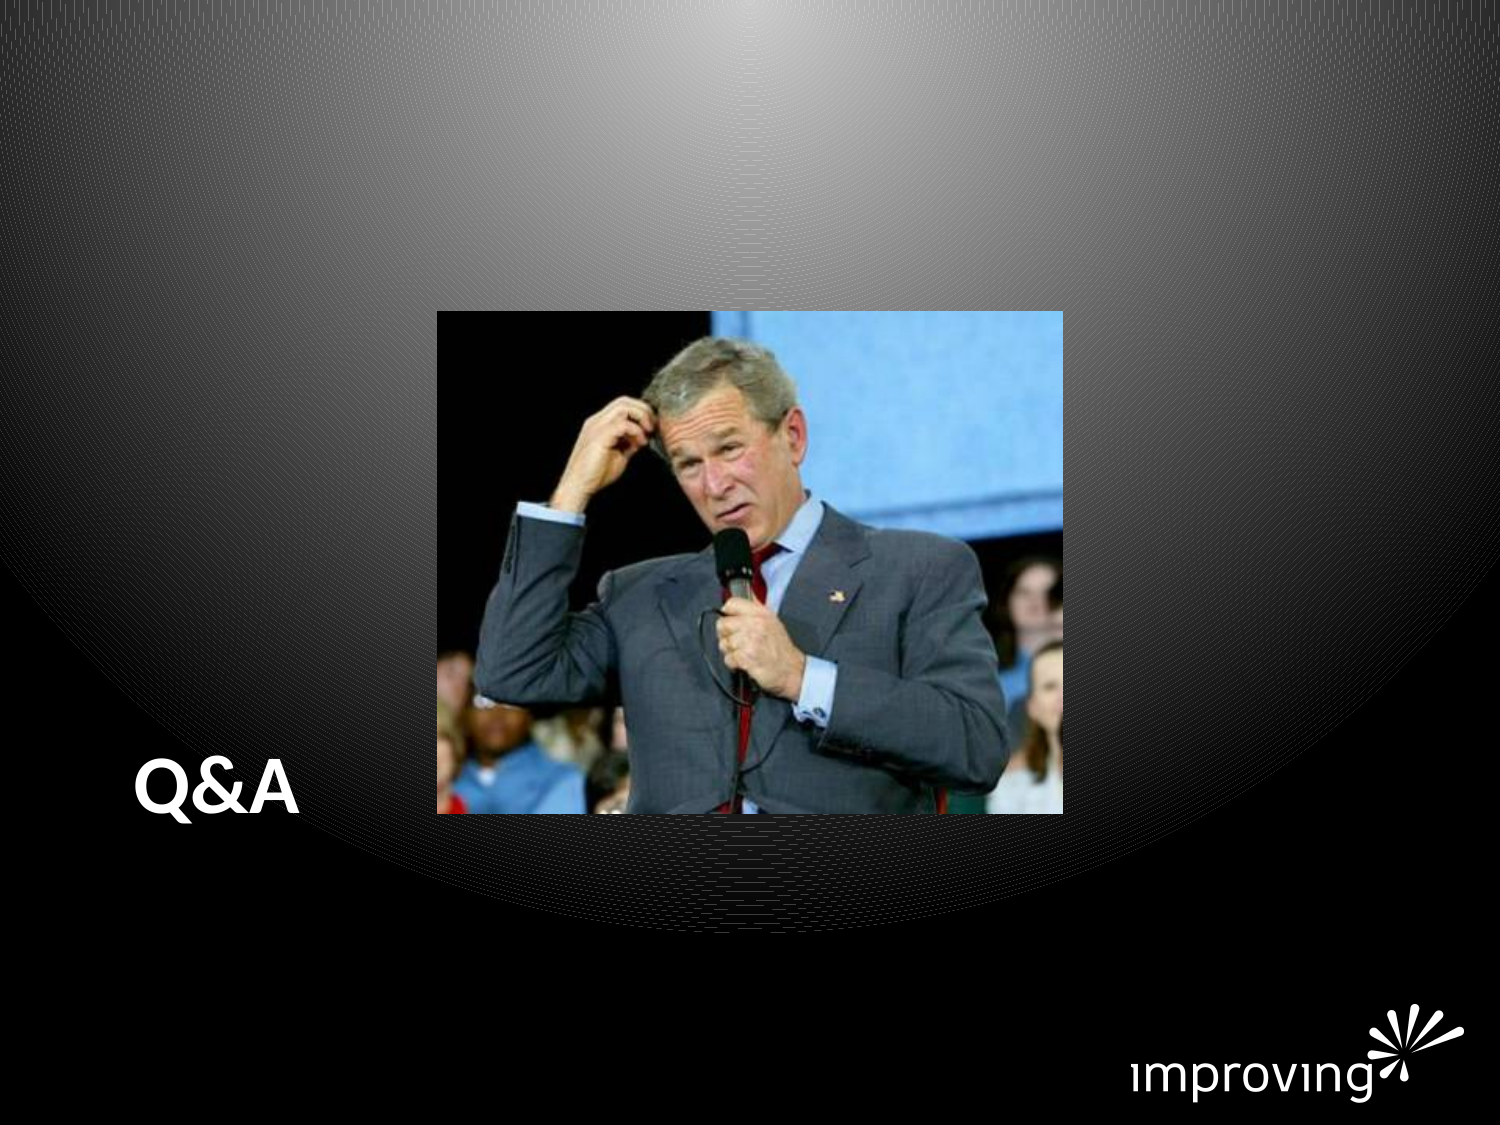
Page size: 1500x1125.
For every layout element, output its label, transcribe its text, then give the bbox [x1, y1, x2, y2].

picture [1131, 1004, 1464, 1109]
title Q&A [118, 722, 1394, 947]
picture [437, 311, 1063, 814]
